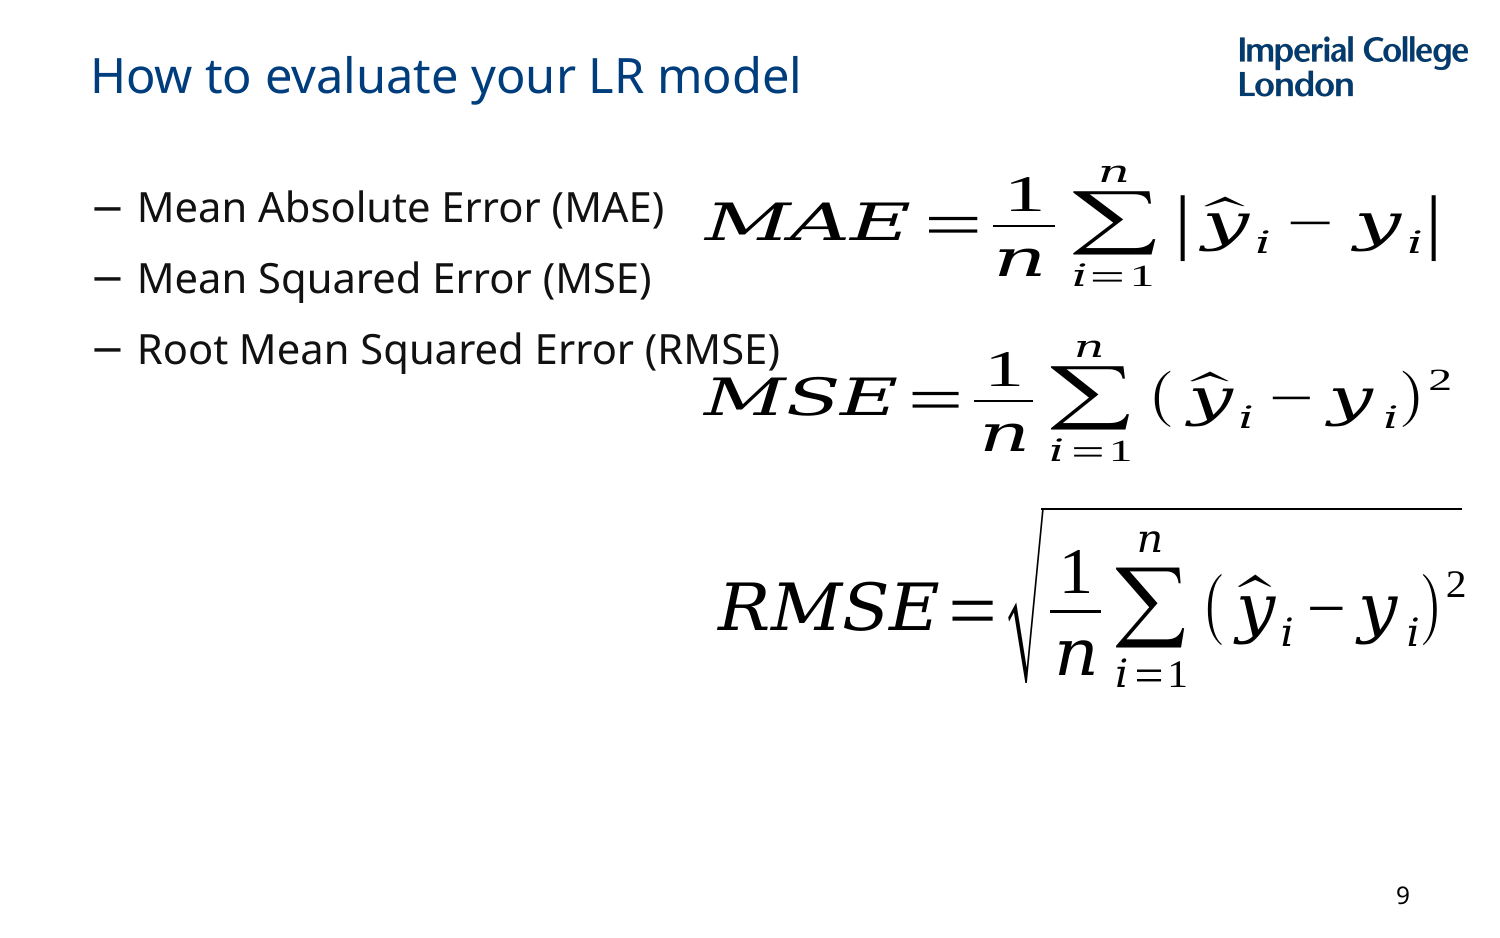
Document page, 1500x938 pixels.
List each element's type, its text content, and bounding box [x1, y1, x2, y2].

title How to evaluate your LR model [75, 0, 1425, 153]
picture [1425, 18, 1486, 114]
list Mean Absolute Error (MAE) Mean Squared Error (MSE) Root Mean Squared Error (RMSE) [75, 173, 1425, 853]
slide_number 9 [1074, 872, 1426, 920]
